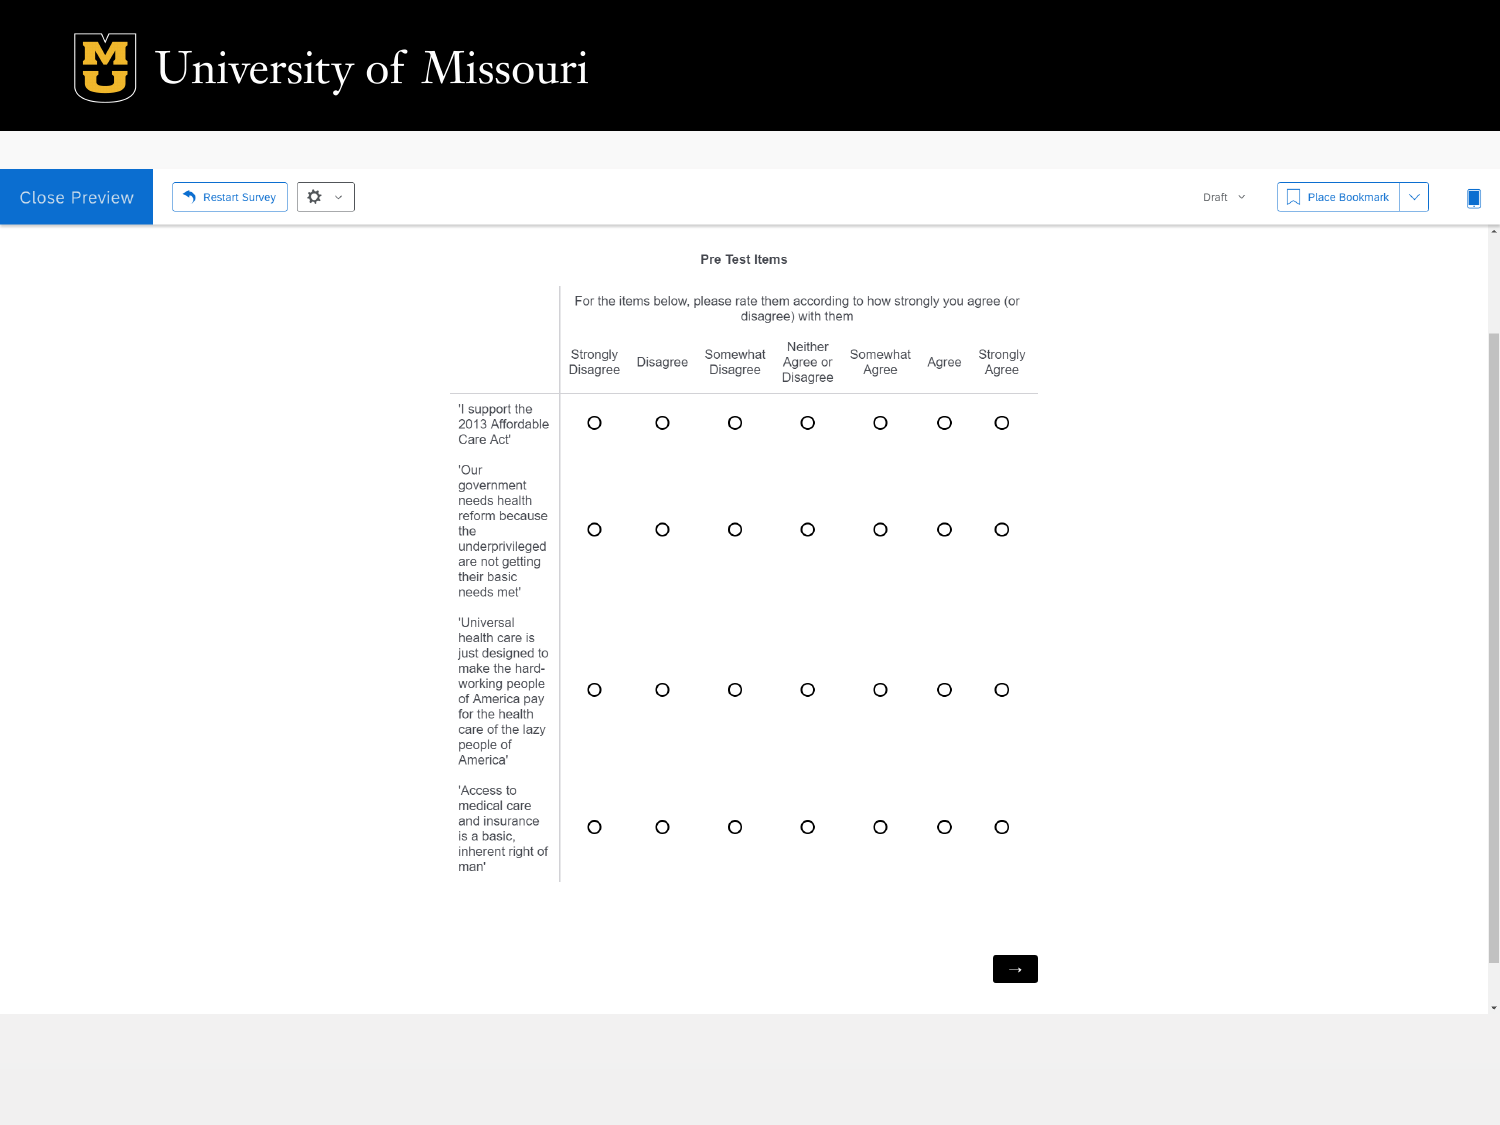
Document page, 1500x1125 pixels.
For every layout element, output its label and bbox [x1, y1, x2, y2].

picture [0, 169, 1500, 1014]
picture [54, 13, 608, 123]
